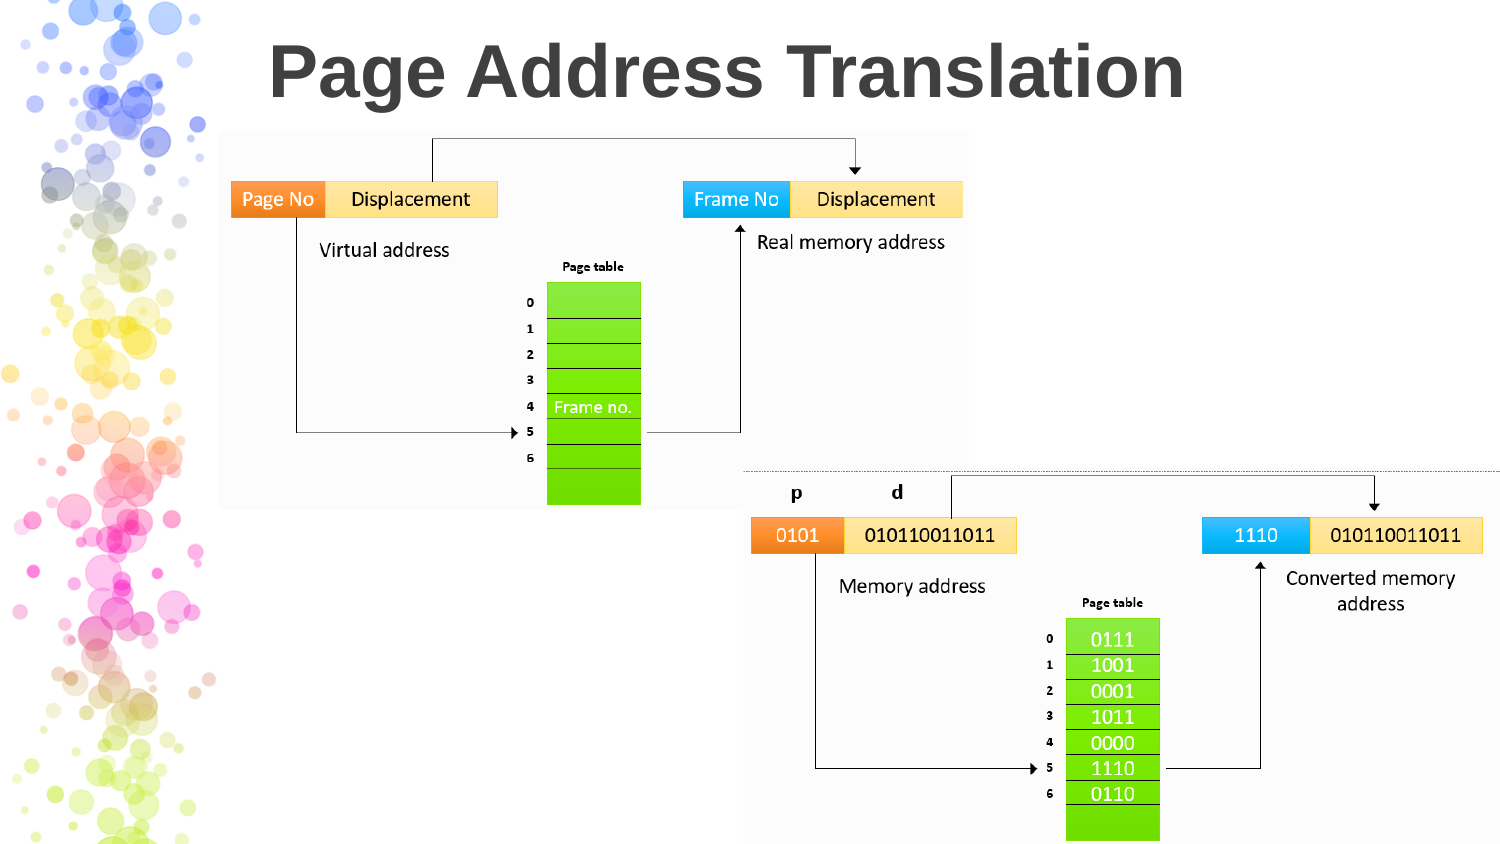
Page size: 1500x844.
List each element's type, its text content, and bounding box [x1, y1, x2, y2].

picture [0, 0, 1500, 844]
title Page Address Translation [253, 4, 1500, 132]
